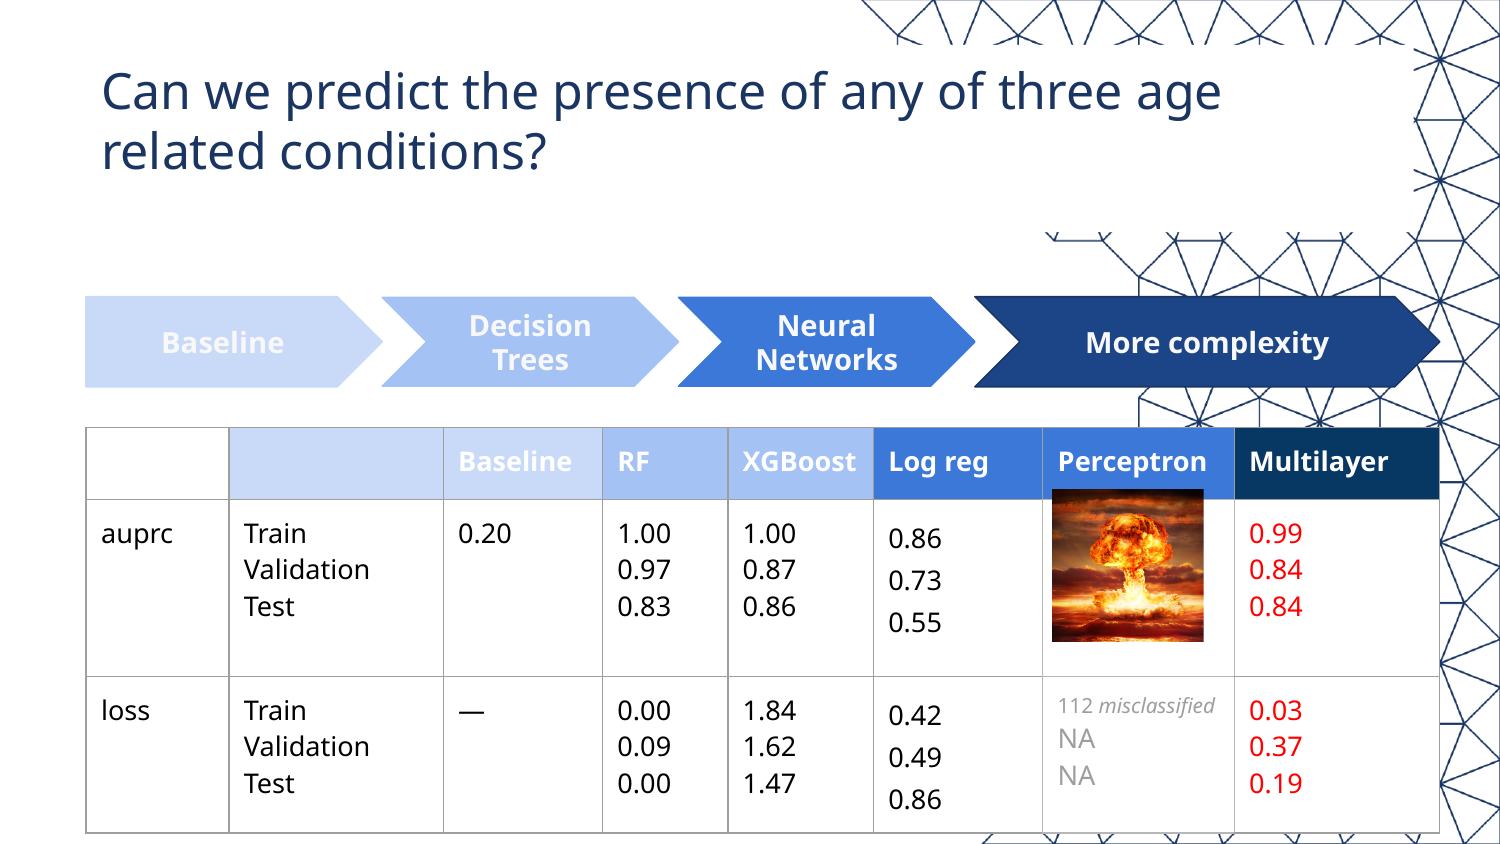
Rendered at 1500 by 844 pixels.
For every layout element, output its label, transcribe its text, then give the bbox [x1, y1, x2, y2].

table_header [87, 428, 228, 499]
text_box Decision Trees [382, 297, 679, 387]
table_cell NA [1043, 500, 1234, 676]
text_box More complexity [974, 296, 1440, 387]
table_cell Train Validation Test [230, 677, 443, 832]
table_cell 1.84 1.62 1.47 [729, 677, 873, 832]
table_cell 1.00 0.87 0.86 [729, 500, 873, 676]
table_header Perceptron [1043, 428, 1234, 499]
table_header Log reg [874, 428, 1042, 499]
table_cell 0.20 [444, 500, 602, 676]
table_cell 1.00 0.97 0.83 [603, 500, 727, 676]
table_cell 112 misclassified NA NA [1043, 677, 1234, 832]
table_cell Train Validation Test [230, 500, 443, 676]
picture [0, 0, 1500, 844]
text_box Neural Networks [678, 297, 975, 387]
table_cell 0.42 0.49 0.86 [874, 677, 1042, 832]
table_cell loss [87, 677, 228, 832]
table_header [230, 428, 443, 499]
table_header RF [603, 428, 727, 499]
table_cell 0.03 0.37 0.19 [1235, 677, 1439, 832]
table_cell auprc [87, 500, 228, 676]
table_cell 0.99 0.84 0.84 [1235, 500, 1439, 676]
table_header Multilayer [1235, 428, 1439, 499]
title Can we predict the presence of any of three age related conditions? [86, 44, 1414, 233]
table_cell 0.00 0.09 0.00 [603, 677, 727, 832]
table_header XGBoost [729, 428, 873, 499]
table_cell 0.86 0.73 0.55 [874, 500, 1042, 676]
table_header Baseline [444, 428, 602, 499]
table_cell — [444, 677, 602, 832]
text_box Baseline [85, 296, 383, 387]
